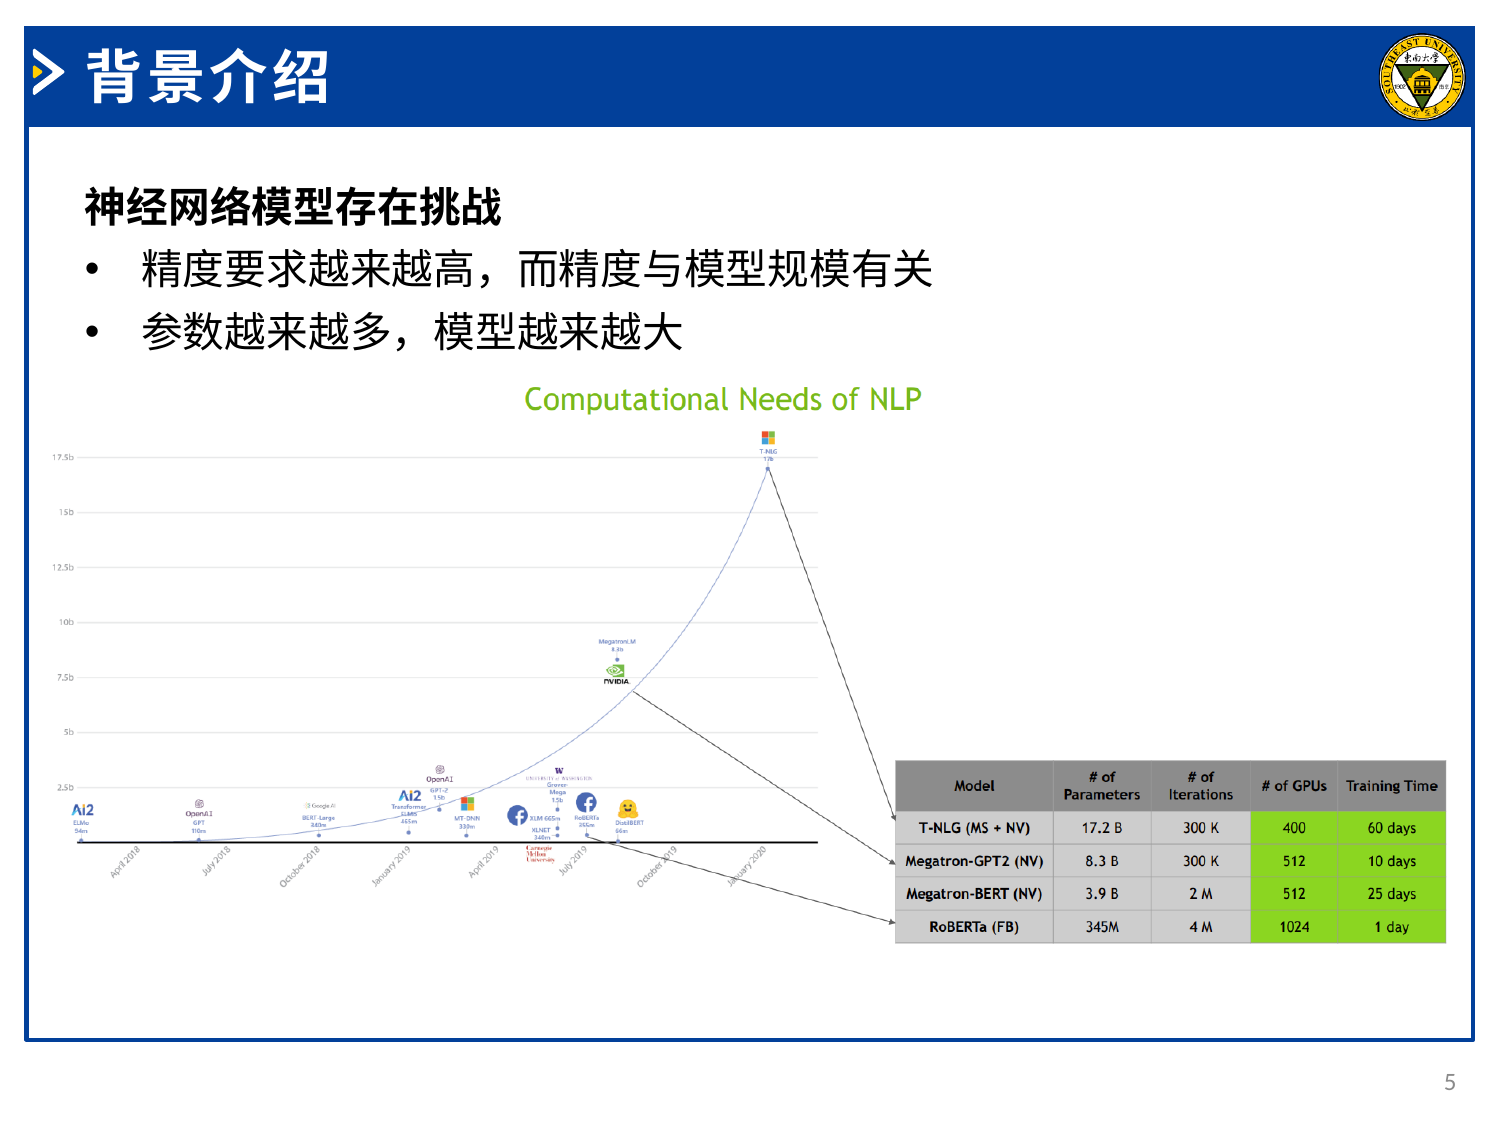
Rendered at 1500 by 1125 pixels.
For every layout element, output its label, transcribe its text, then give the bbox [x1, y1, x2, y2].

picture [1378, 33, 1467, 121]
text_box 背景介绍 [70, 32, 605, 118]
text_box 神经网络模型存在挑战 精度要求越来越高，而精度与模型规模有关 参数越来越多，模型越来越大 [70, 160, 1251, 364]
slide_number 5 [1382, 1051, 1472, 1111]
picture [39, 376, 1461, 964]
